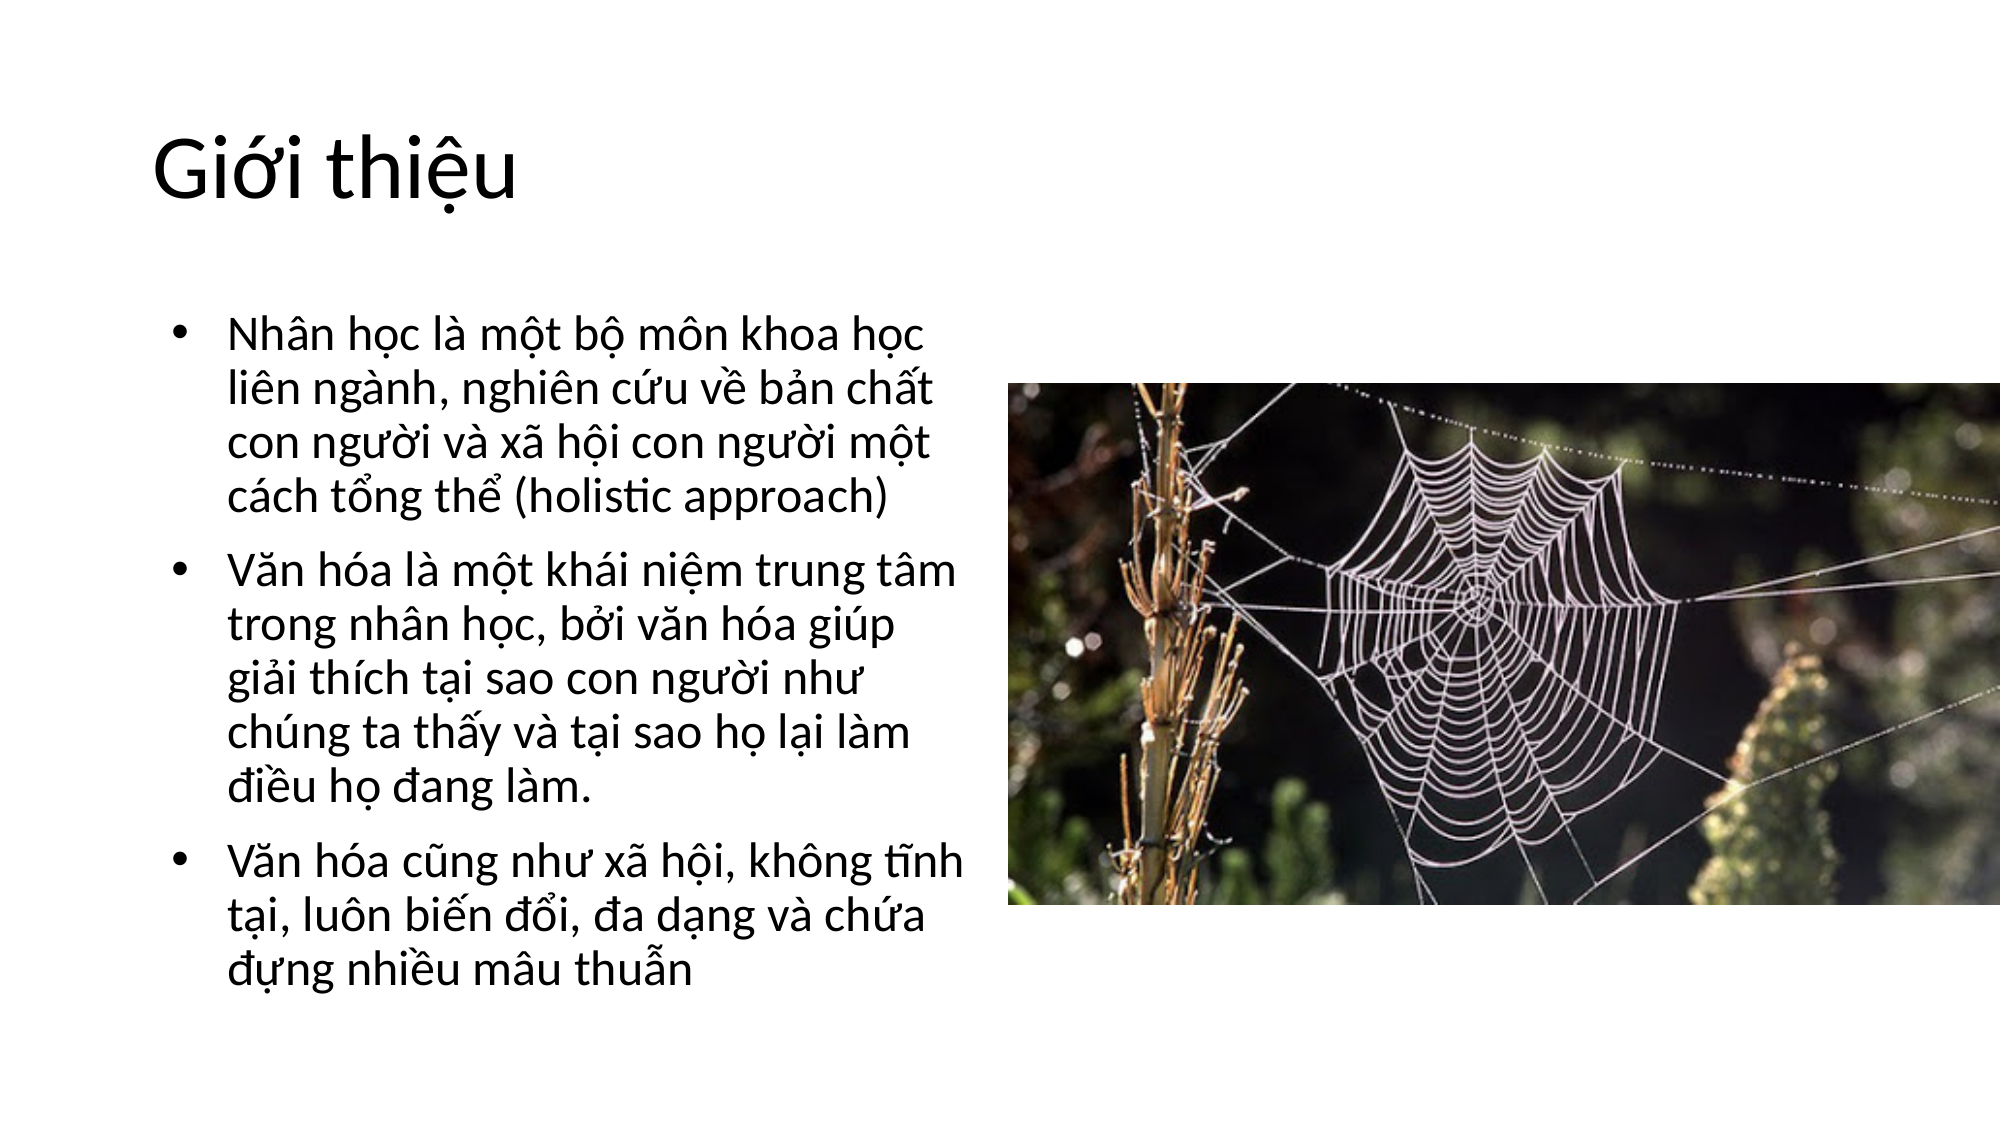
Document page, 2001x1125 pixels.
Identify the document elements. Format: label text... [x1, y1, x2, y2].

title Giới thiệu [137, 59, 1863, 278]
picture [1008, 383, 2000, 905]
list Nhân học là một bộ môn khoa học liên ngành, nghiên cứu về bản chất con người và xã hội con người một cách tổng thể (holistic approach) Văn hóa là một khái niệm trung tâm trong nhân học, bởi văn hóa giúp giải thích tại sao con người như chúng ta thấy và tại sao họ lại làm điều họ đang làm. Văn hóa cũng như xã hội, không tĩnh tại, luôn biến đổi, đa dạng và chứa đựng nhiều mâu thuẫn [137, 299, 988, 1014]
